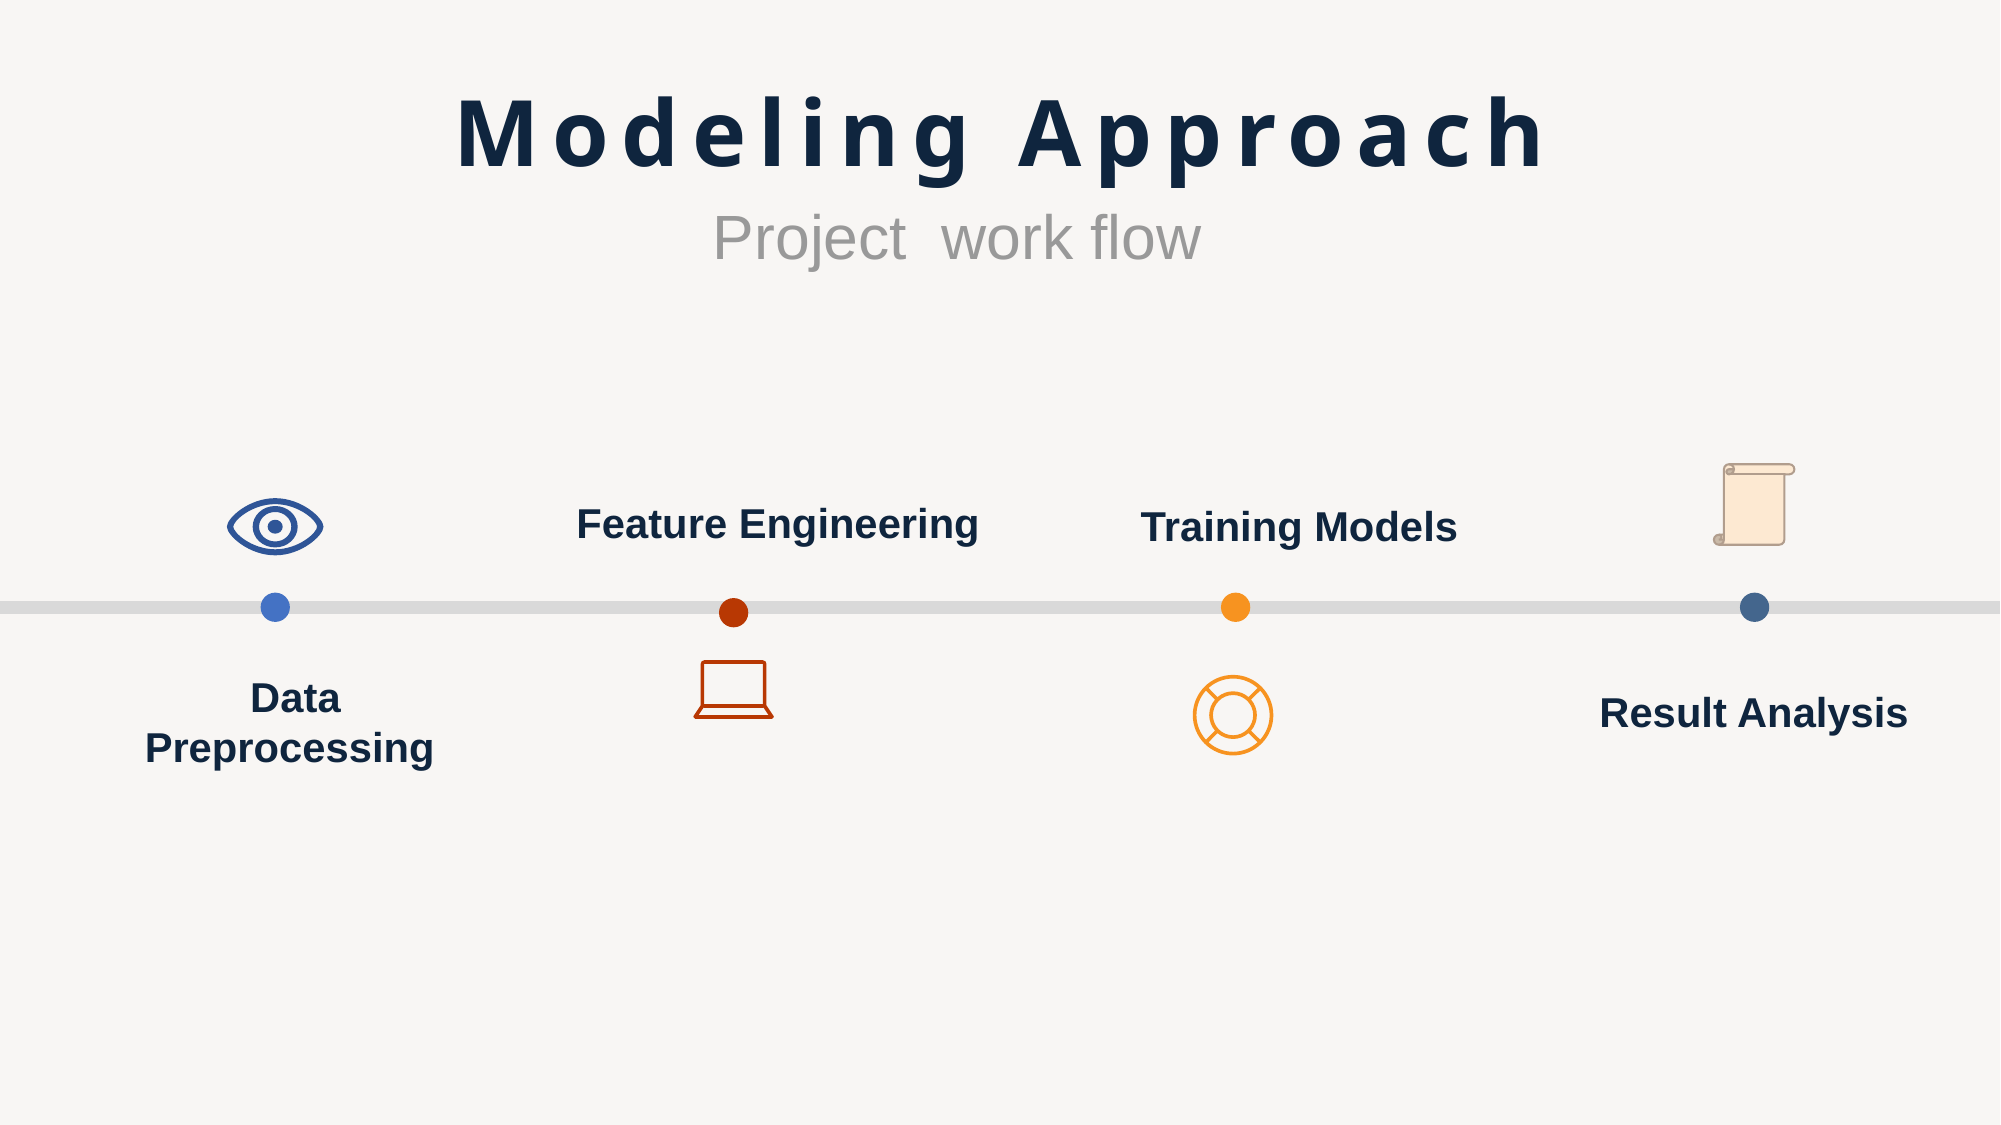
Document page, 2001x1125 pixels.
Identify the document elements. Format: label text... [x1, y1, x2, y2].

text_box Training Models [1108, 492, 1490, 558]
text_box Modeling Approach [438, 88, 1562, 192]
text_box [259, 608, 291, 623]
text_box [719, 597, 749, 607]
text_box Feature Engineering [561, 489, 995, 554]
text_box [1738, 608, 1771, 623]
text_box [227, 499, 323, 555]
text_box [1192, 674, 1274, 756]
text_box Project work flow [598, 204, 1334, 280]
text_box [693, 660, 774, 719]
text_box [1219, 591, 1252, 607]
text_box Result Analysis [1584, 678, 1924, 744]
text_box Data Preprocessing [103, 663, 476, 779]
text_box [1220, 608, 1252, 623]
text_box [1713, 464, 1795, 545]
text_box [717, 608, 750, 629]
text_box [1738, 591, 1771, 607]
text_box [259, 591, 291, 607]
